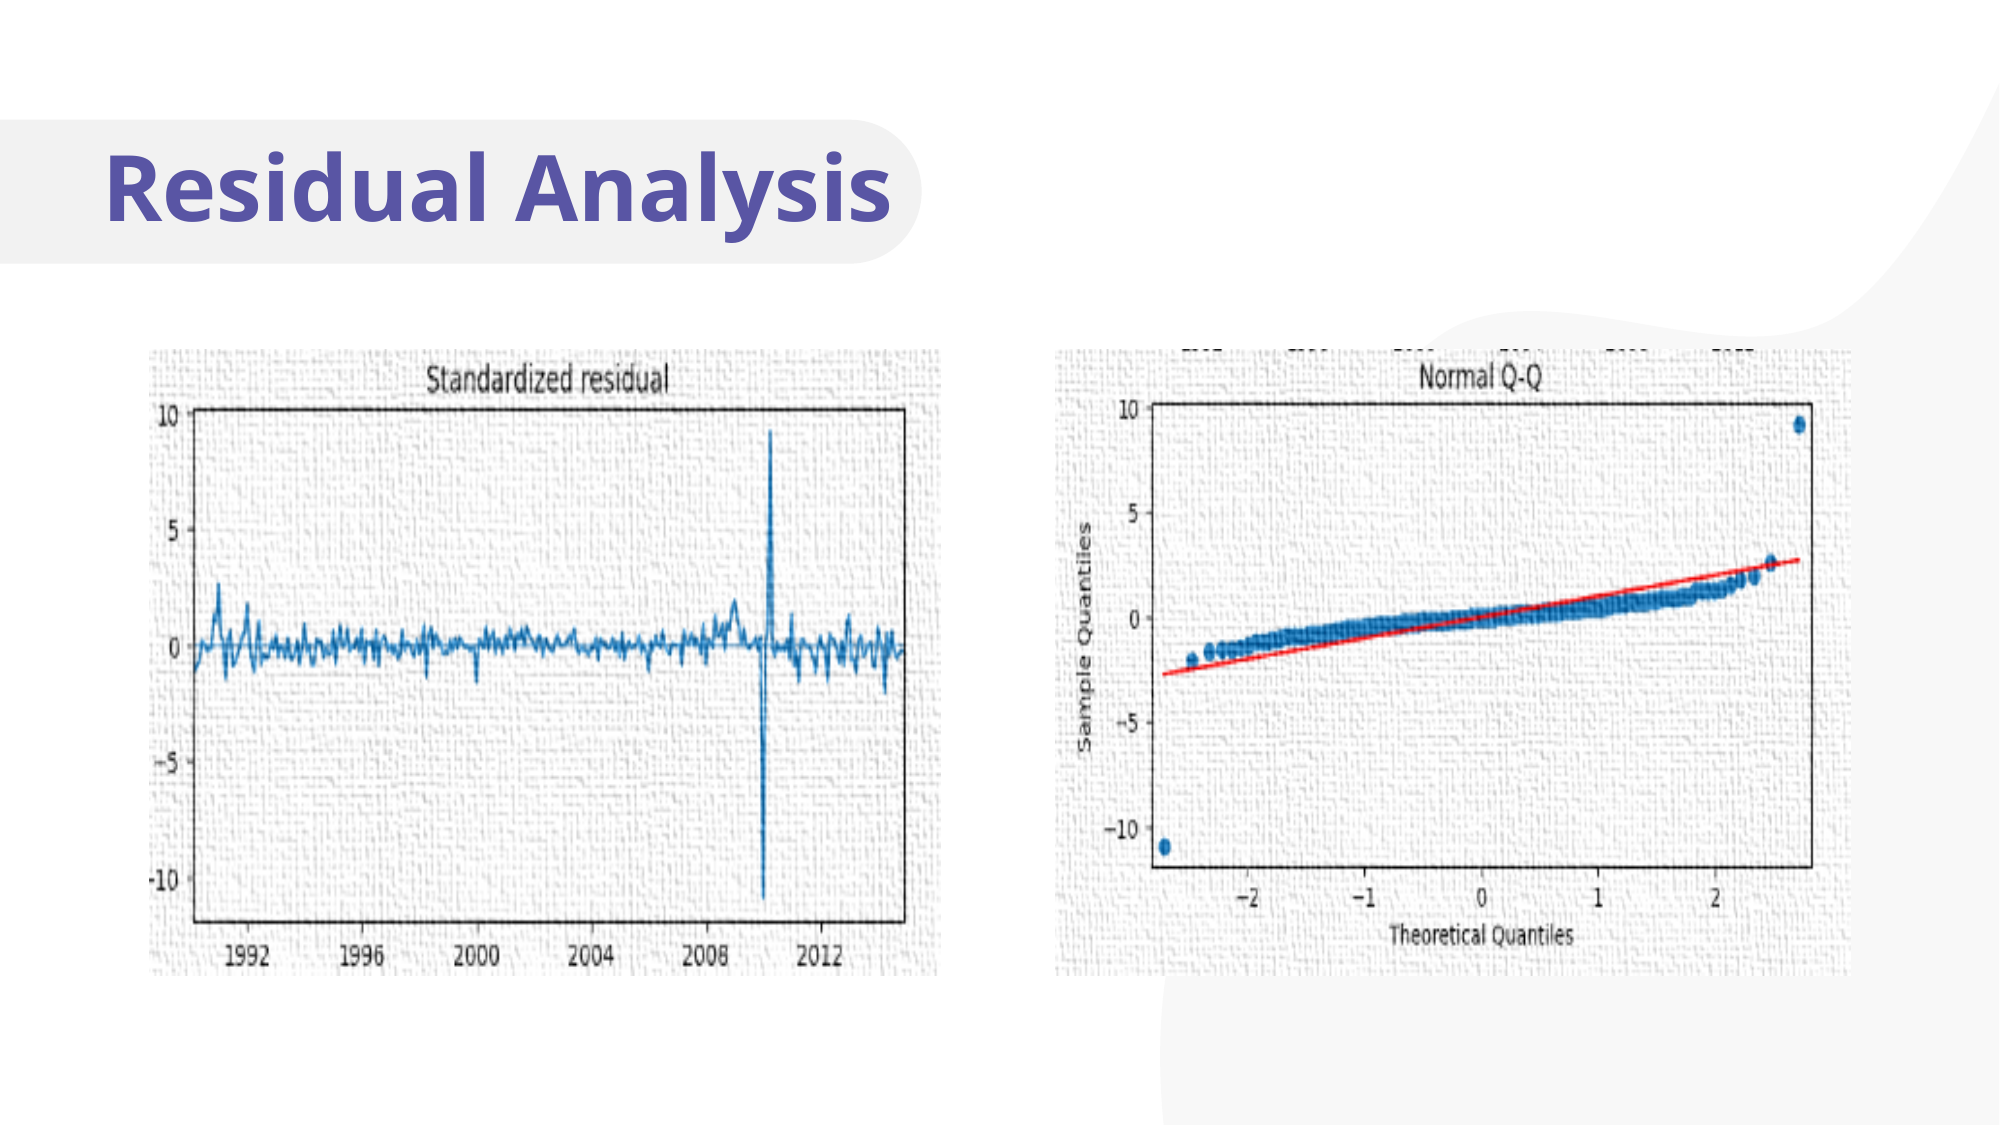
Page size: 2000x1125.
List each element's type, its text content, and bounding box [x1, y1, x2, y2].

picture [1054, 349, 1851, 977]
picture [148, 349, 941, 977]
list Residual Analysis [101, 113, 974, 256]
